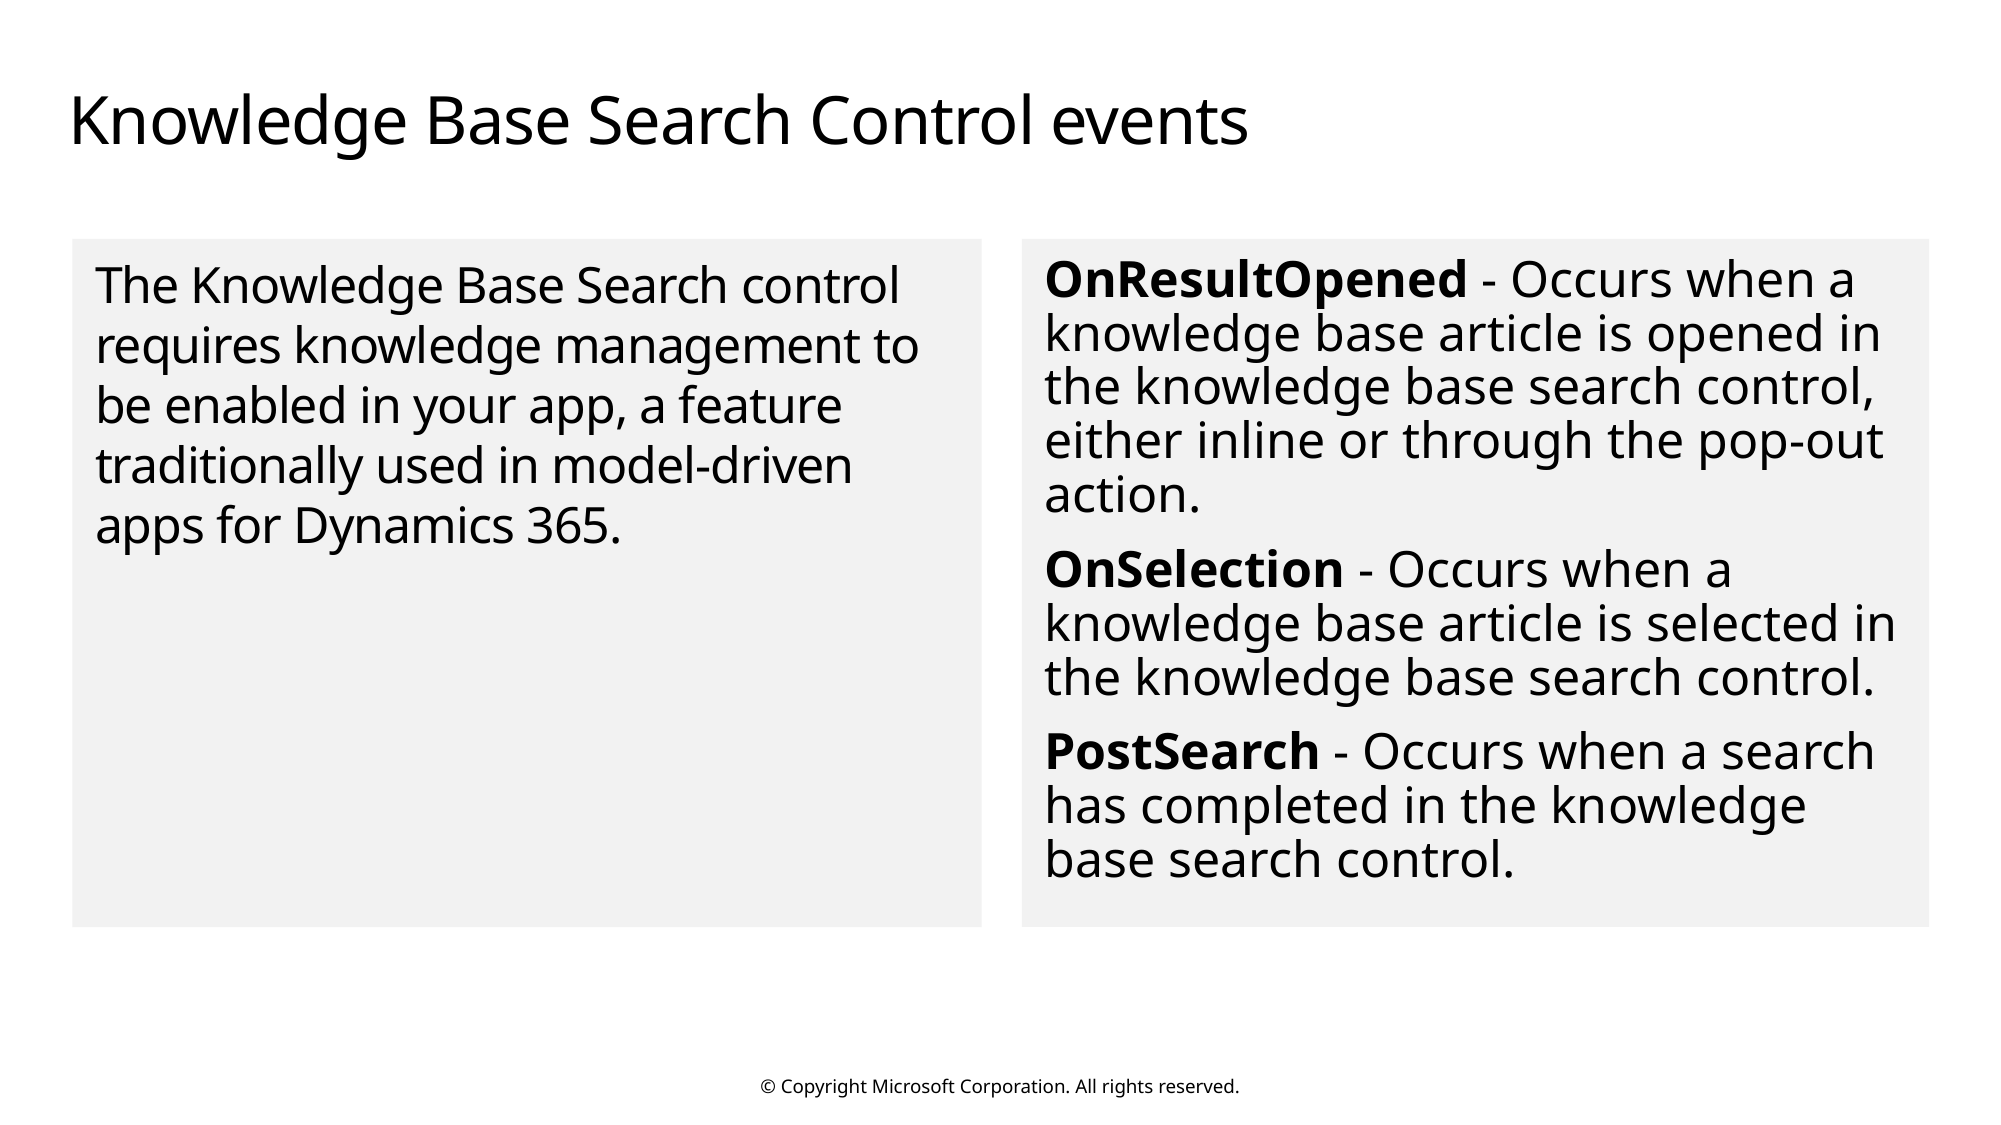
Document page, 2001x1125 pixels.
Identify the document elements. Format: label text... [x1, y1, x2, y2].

text_box OnResultOpened - Occurs when a knowledge base article is opened in the knowledge base search control, either inline or through the pop-out action. OnSelection - Occurs when a knowledge base article is selected in the knowledge base search control. PostSearch - Occurs when a search has completed in the knowledge base search control. [1021, 238, 1930, 927]
list The Knowledge Base Search control requires knowledge management to be enabled in your app, a feature traditionally used in model-driven apps for Dynamics 365. [72, 238, 982, 928]
title Knowledge Base Search Control events [68, 72, 1930, 184]
